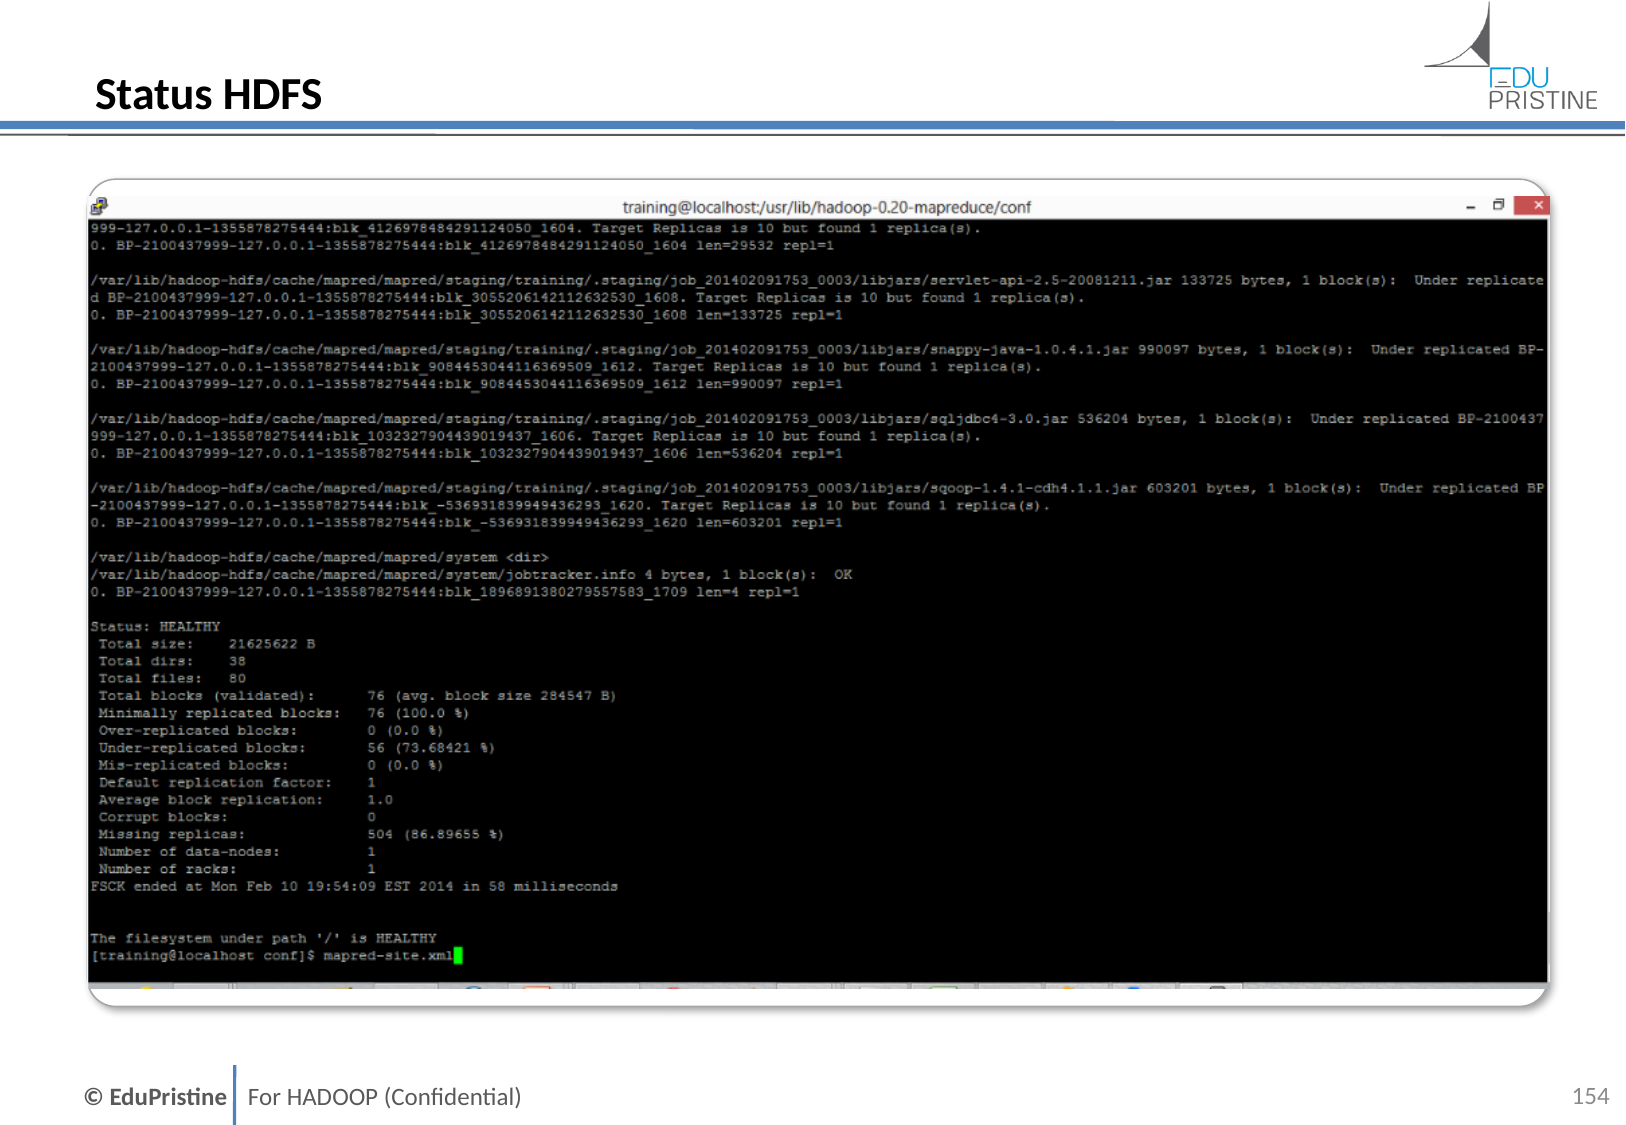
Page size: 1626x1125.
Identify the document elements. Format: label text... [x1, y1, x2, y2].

picture [1424, 1, 1597, 109]
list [87, 196, 1551, 990]
text_box [94, 998, 1541, 1008]
slide_number 153 [1543, 1065, 1625, 1125]
text_box [90, 178, 1546, 194]
title Status HDFS [87, 10, 1416, 126]
